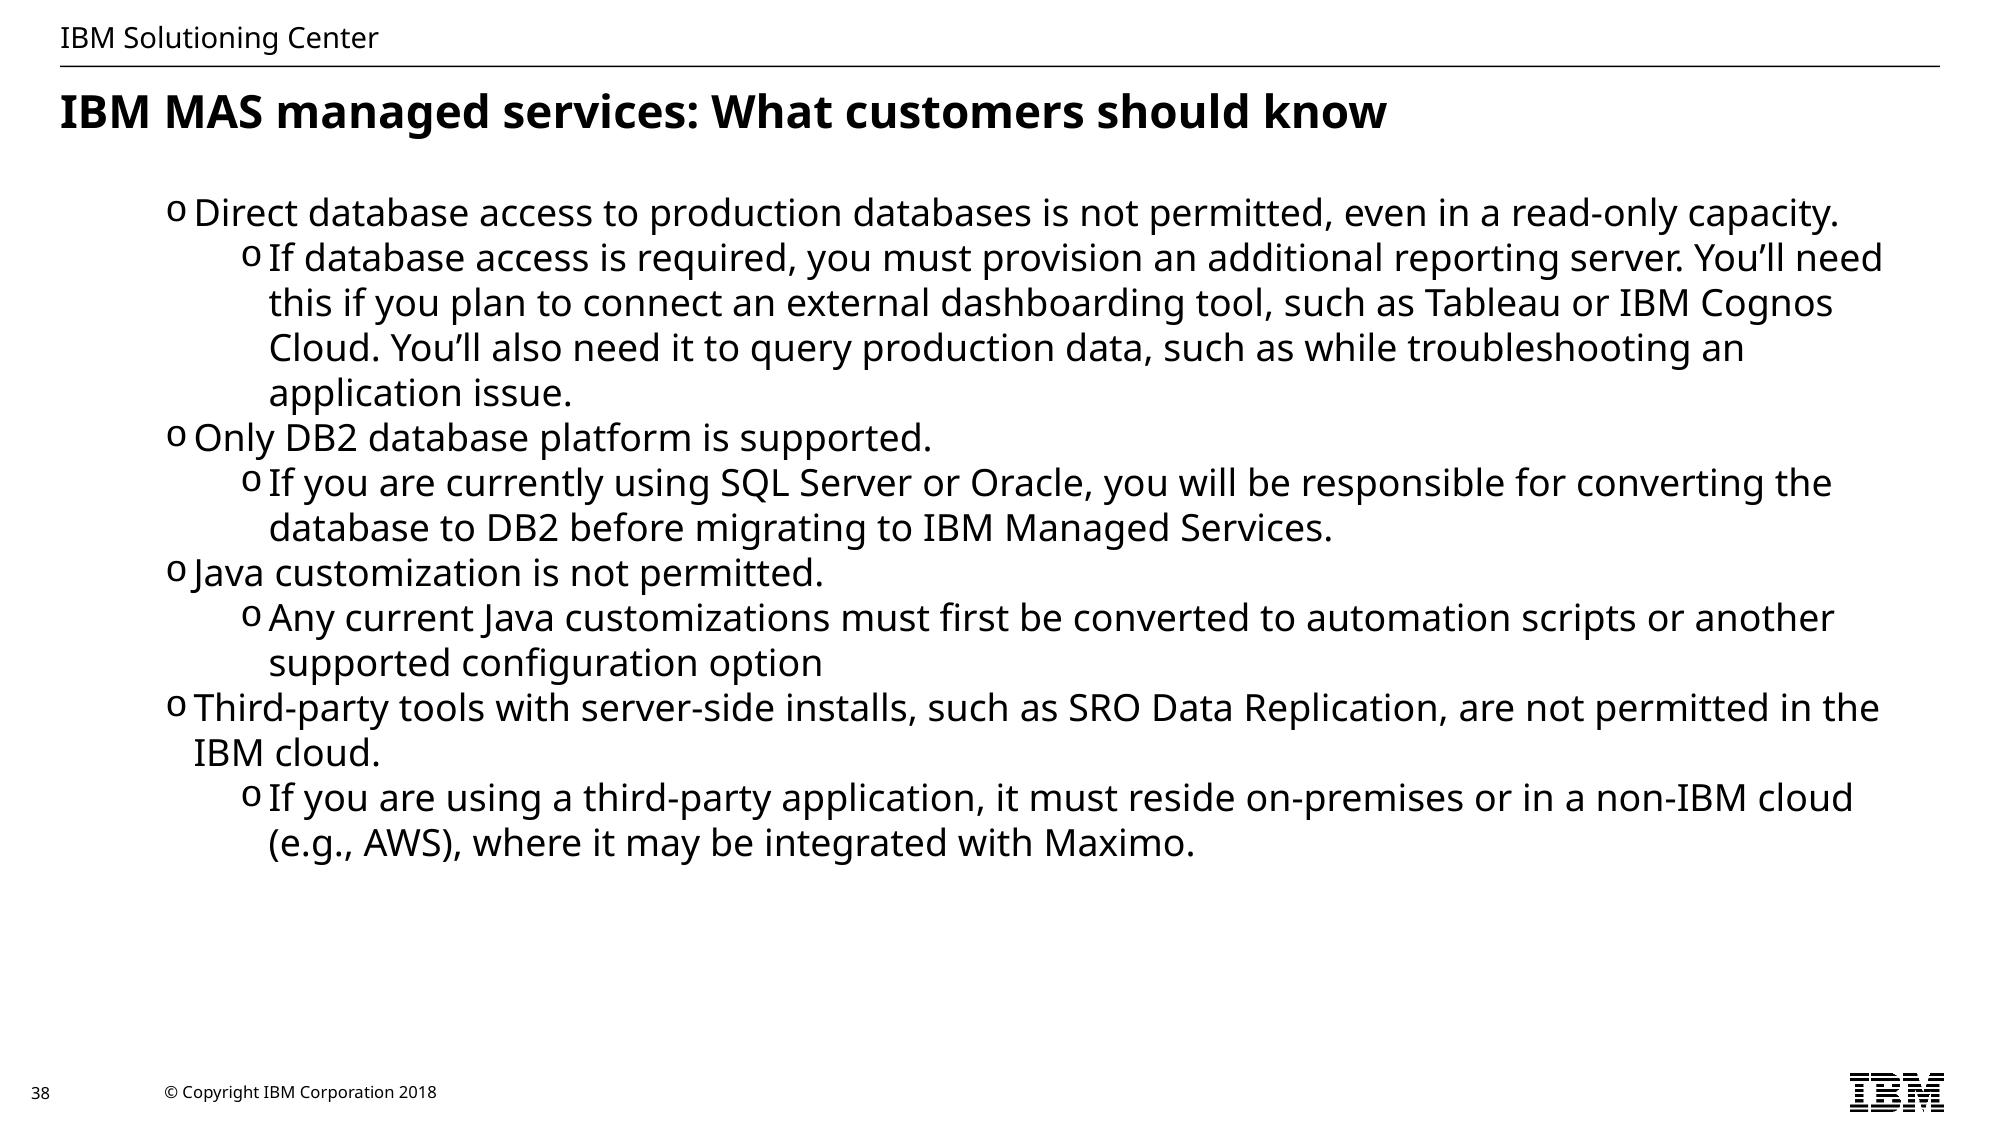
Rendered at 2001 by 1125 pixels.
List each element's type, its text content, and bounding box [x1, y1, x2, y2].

picture [1850, 1073, 1944, 1112]
title IBM MAS managed services: What customers should know [60, 75, 1940, 149]
slide_number 38 [7, 1071, 134, 1125]
text_box Direct database access to production databases is not permitted, even in a read-only capacity. If database access is required, you must provision an additional reporting server. You’ll need this if you plan to connect an external dashboarding tool, such as Tableau or IBM Cognos Cloud. You’ll also need it to query production data, such as while troubleshooting an application issue. Only DB2 database platform is supported. If you are currently using SQL Server or Oracle, you will be responsible for converting the database to DB2 before migrating to IBM Managed Services. Java customization is not permitted. Any current Java customizations must first be converted to automation scripts or another supported configuration option Third-party tools with server-side installs, such as SRO Data Replication, are not permitted in the IBM cloud. If you are using a third-party application, it must reside on-premises or in a non-IBM cloud (e.g., AWS), where it may be integrated with Maximo. [78, 176, 1922, 876]
